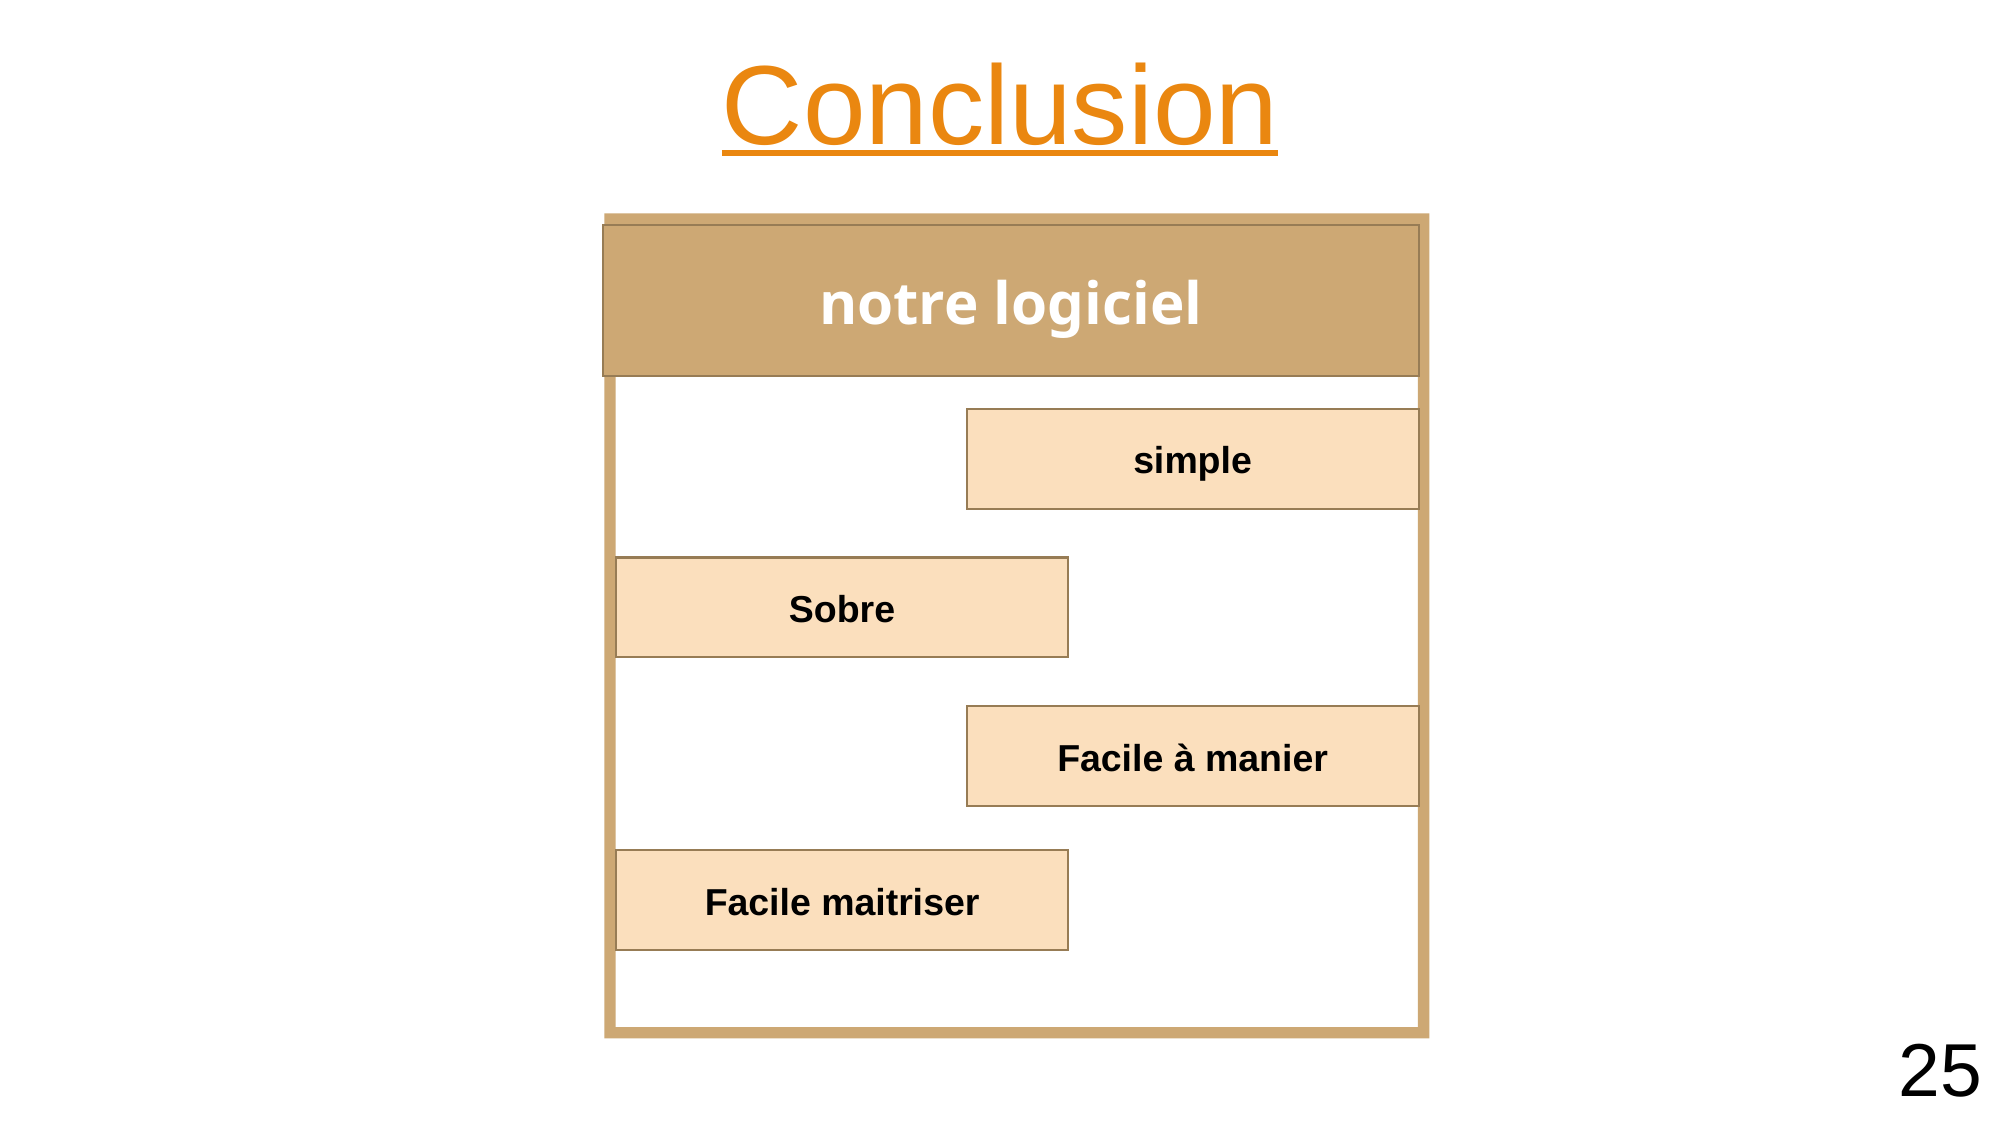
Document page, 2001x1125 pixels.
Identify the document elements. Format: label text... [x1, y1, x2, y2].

text_box Facile à manier [966, 705, 1420, 807]
text_box notre logiciel [602, 224, 1420, 377]
text_box simple [966, 408, 1420, 510]
text_box 25 [1861, 1013, 2000, 1119]
text_box Conclusion [522, 24, 1478, 174]
text_box Facile maitriser [615, 849, 1069, 951]
text_box Sobre [615, 556, 1069, 658]
